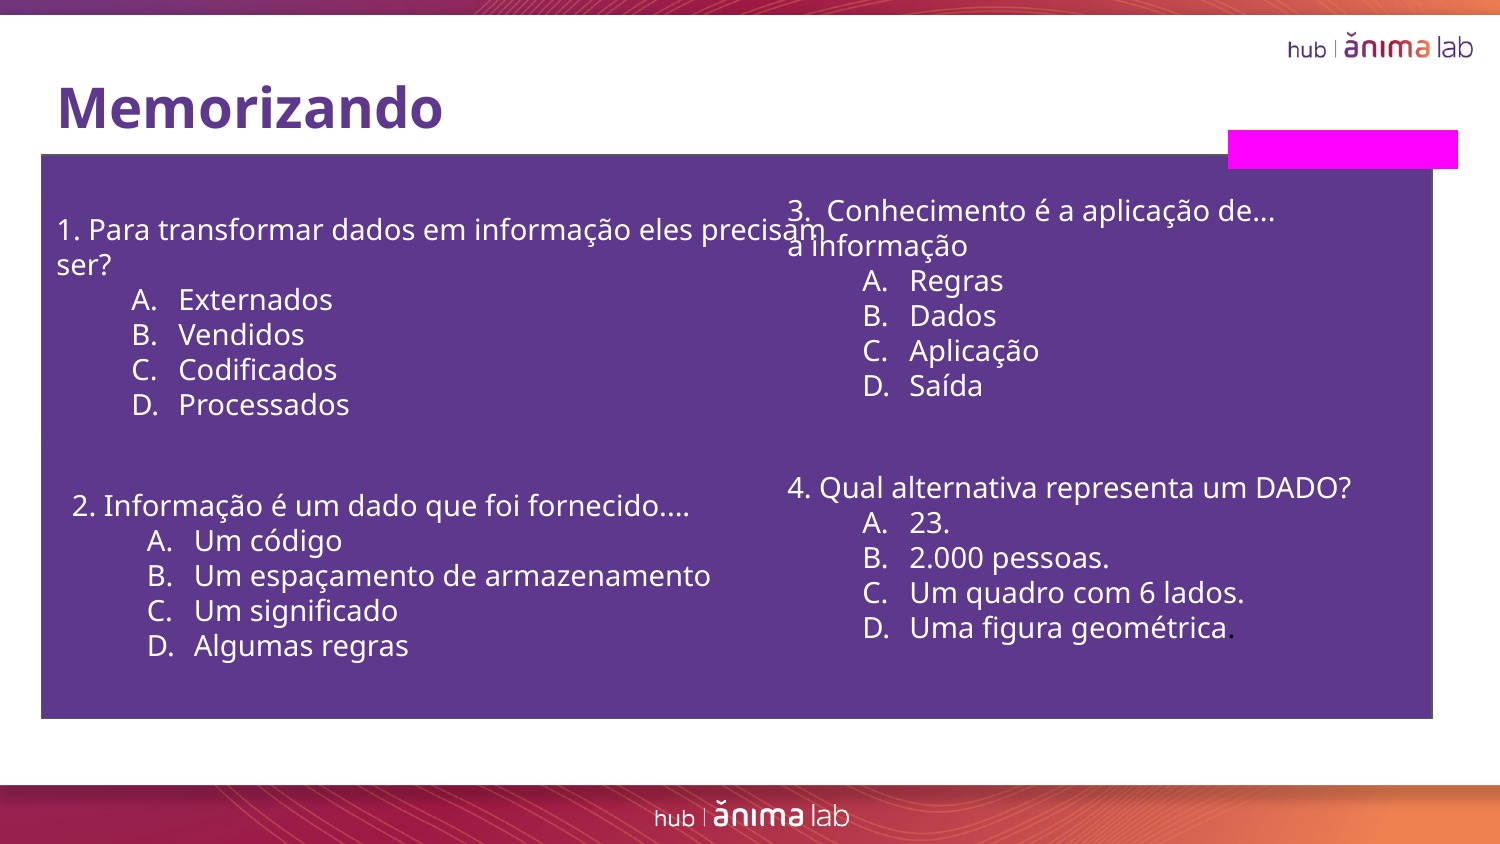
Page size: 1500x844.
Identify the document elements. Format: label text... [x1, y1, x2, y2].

picture [1279, 25, 1481, 67]
picture [0, 0, 1500, 15]
text_box Memorizando [41, 56, 1459, 155]
picture [0, 786, 1500, 844]
text_box [1227, 129, 1459, 170]
text_box 3. Conhecimento é a aplicação de... a informação Regras Dados Aplicação Saída [772, 185, 1381, 410]
text_box 4. Qual alternativa representa um DADO? 23. 2.000 pessoas. Um quadro com 6 lados. Uma figura geométrica. [772, 461, 1411, 652]
text_box 2. Informação é um dado que foi fornecido.... Um código Um espaçamento de armazenamento Um significado Algumas regras [56, 479, 836, 670]
text_box 1. Para transformar dados em informação eles precisam ser? Externados Vendidos Codificados Processados [41, 196, 851, 436]
text_box [41, 155, 1433, 719]
